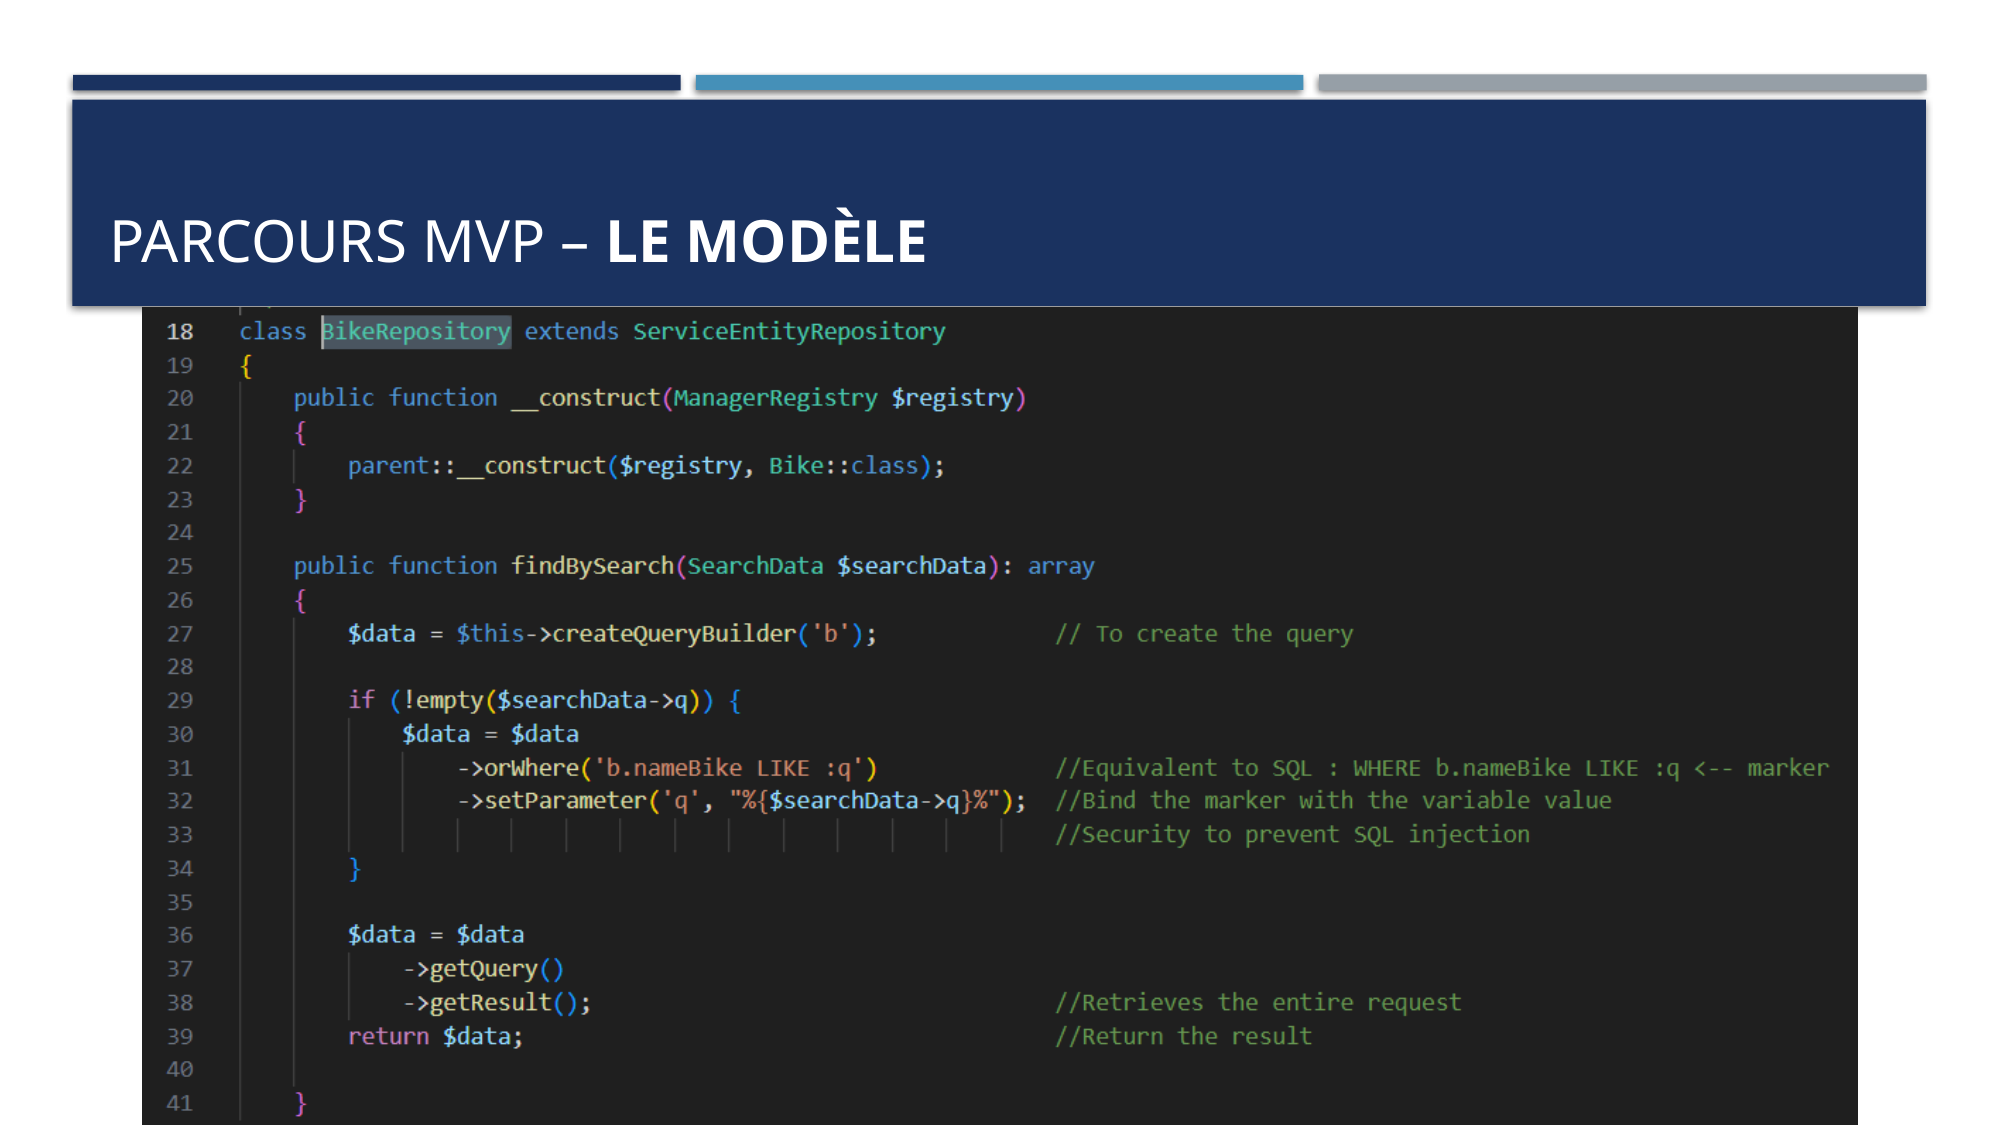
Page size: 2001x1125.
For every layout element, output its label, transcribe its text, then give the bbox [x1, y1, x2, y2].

picture [142, 307, 1858, 1125]
title Parcours mvp – le Modèle [94, 119, 1904, 282]
